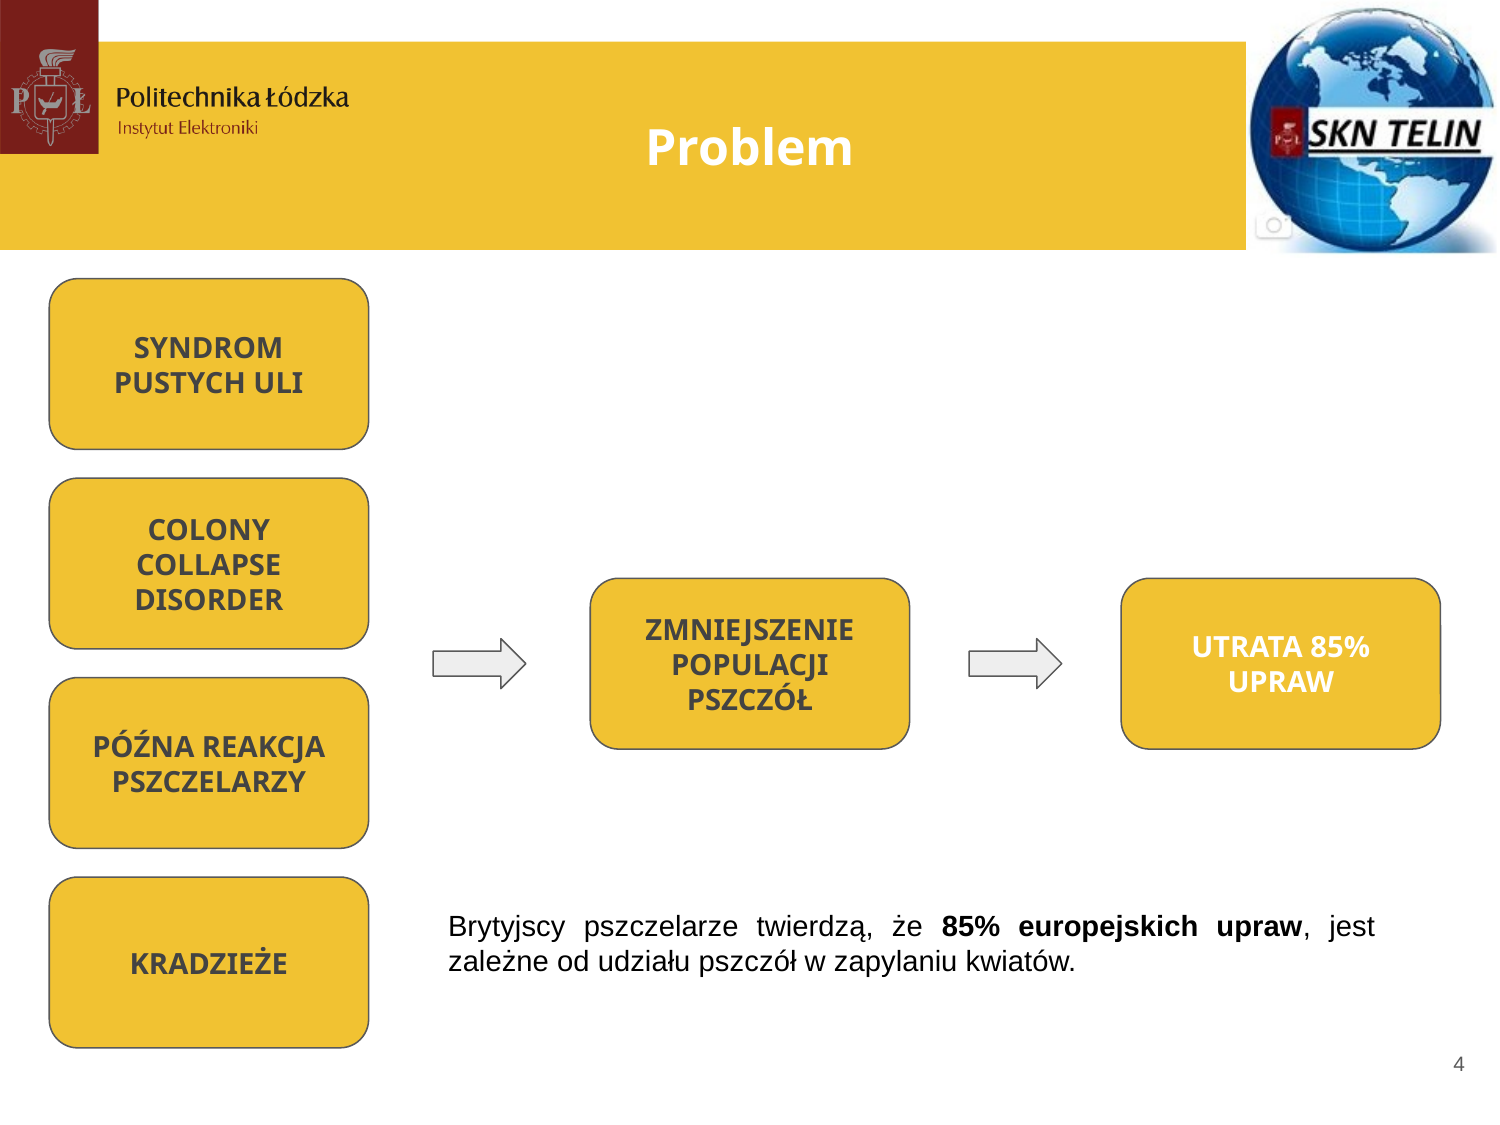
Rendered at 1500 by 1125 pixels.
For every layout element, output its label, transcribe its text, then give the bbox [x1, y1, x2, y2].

text_box SYNDROM PUSTYCH ULI [49, 278, 369, 450]
text_box Brytyjscy pszczelarze twierdzą, że 85% europejskich upraw, jest zależne od udziału pszczół w zapylaniu kwiatów. [433, 778, 1390, 1107]
text_box [433, 638, 526, 689]
title Problem [0, 41, 1241, 250]
picture [0, 0, 350, 155]
text_box KRADZIEŻE [49, 877, 369, 1048]
text_box COLONY COLLAPSE DISORDER [49, 478, 369, 649]
slide_number ‹#› [1389, 1019, 1480, 1106]
picture [1246, 0, 1500, 258]
text_box ZMNIEJSZENIE POPULACJI PSZCZÓŁ [590, 578, 910, 750]
text_box PÓŹNA REAKCJA PSZCZELARZY [49, 677, 369, 849]
text_box [969, 638, 1062, 689]
text_box UTRATA 85% UPRAW [1121, 578, 1441, 750]
